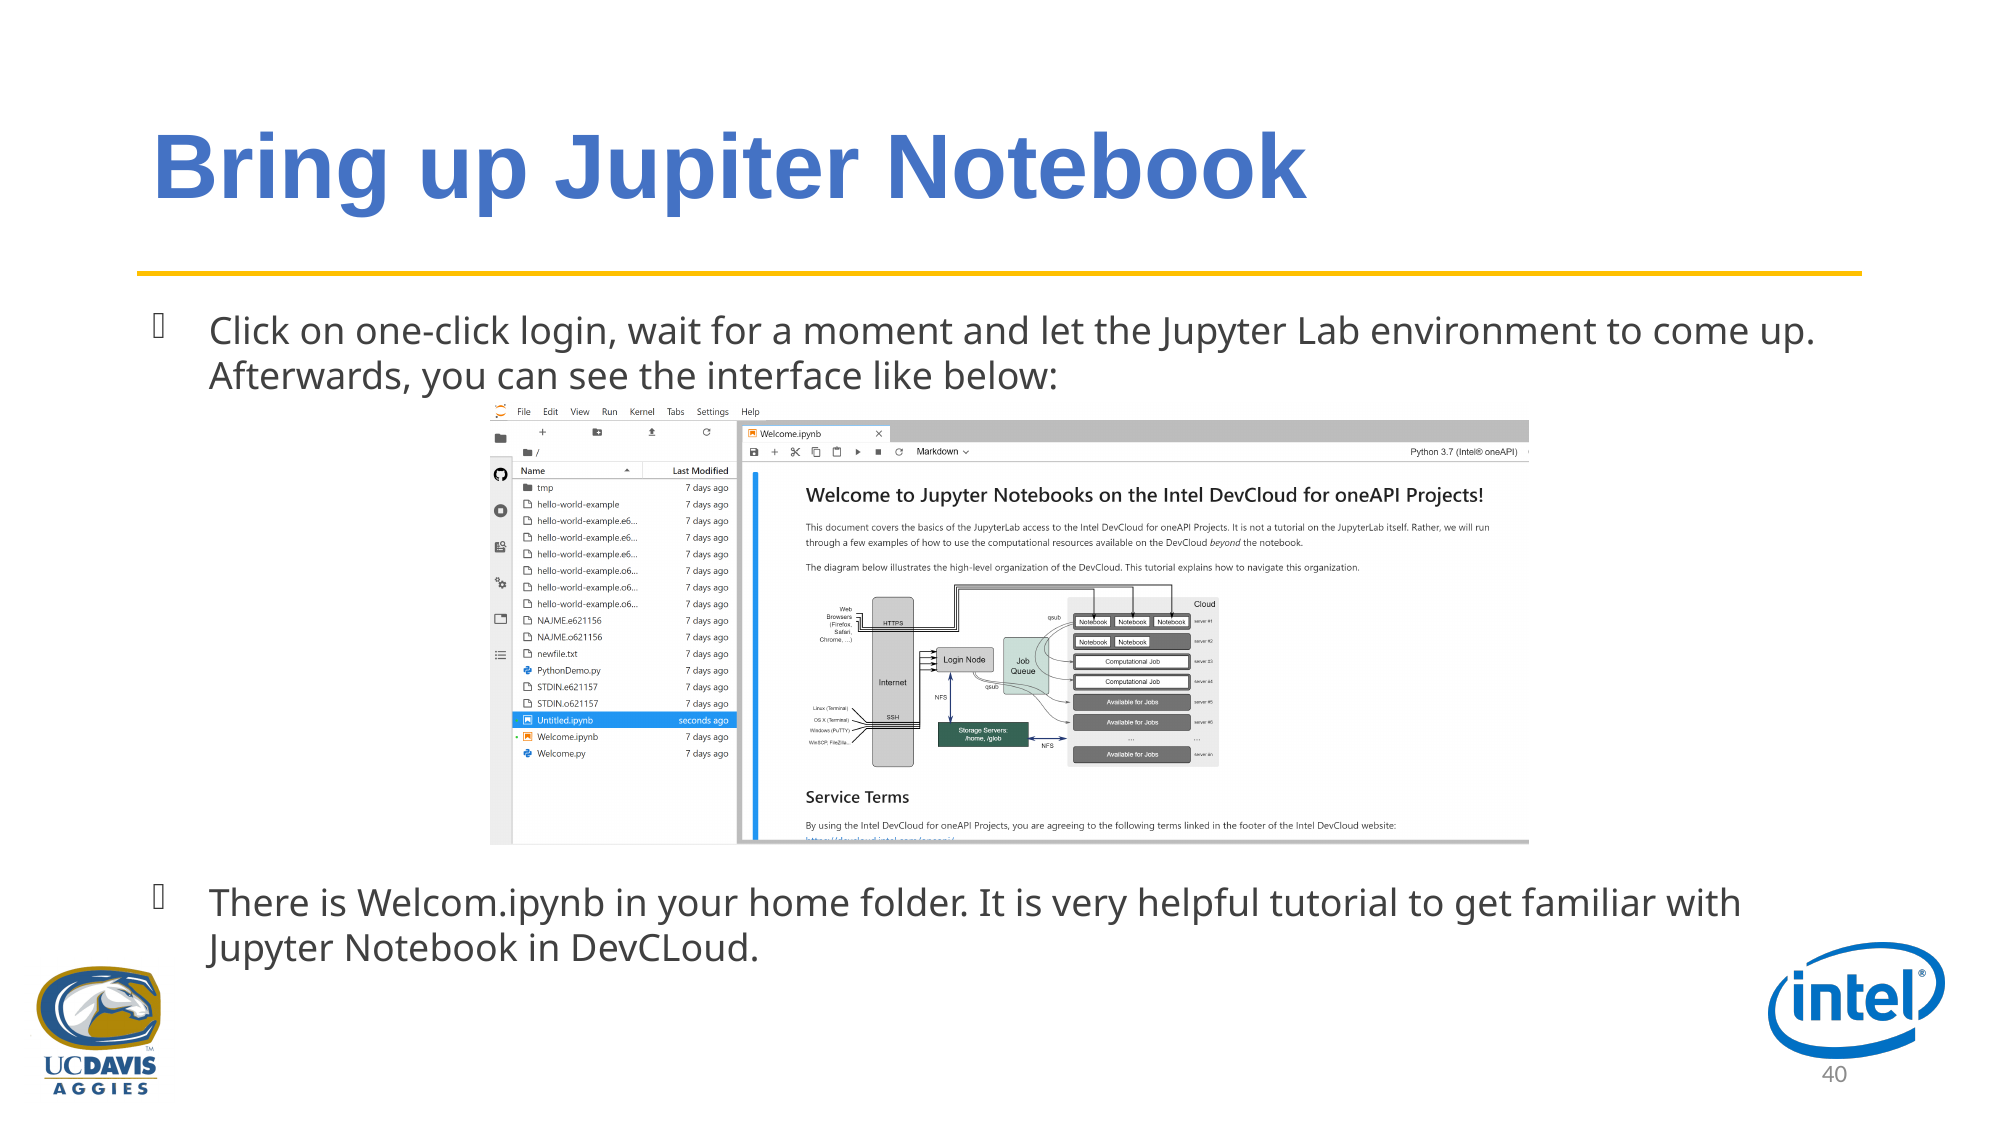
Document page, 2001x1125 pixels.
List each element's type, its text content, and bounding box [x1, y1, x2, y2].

title Bring up Jupiter Notebook [137, 59, 1863, 273]
picture [24, 957, 175, 1103]
list Click on one-click login, wait for a moment and let the Jupyter Lab environment to come up. Afterwards, you can see the interface like below: There is Welcom.ipynb in your home folder. It is very helpful tutorial to get familiar with Jupyter Notebook in DevCLoud. [137, 299, 1863, 1014]
picture [490, 402, 1530, 845]
slide_number 40 [1412, 1042, 1863, 1103]
picture [1768, 942, 1945, 1059]
